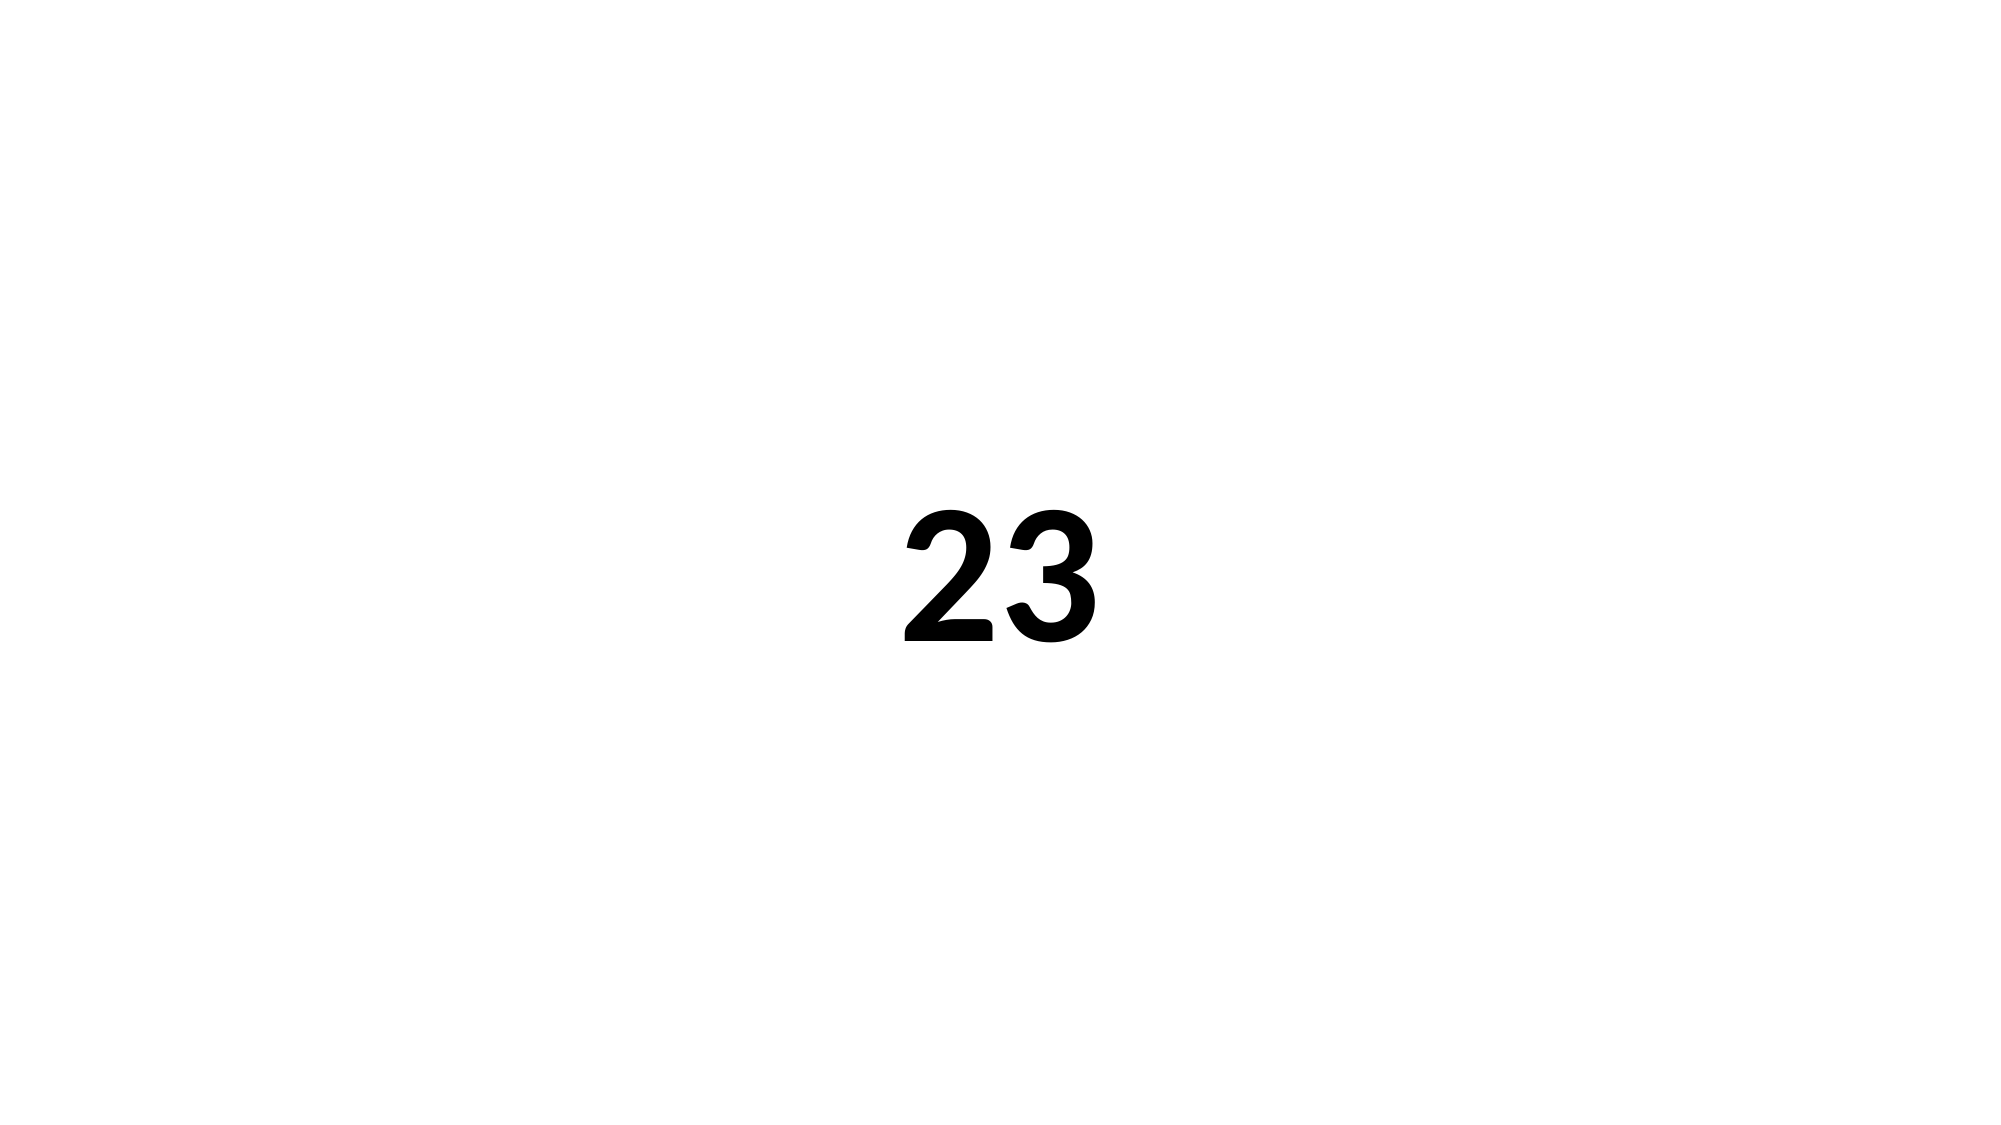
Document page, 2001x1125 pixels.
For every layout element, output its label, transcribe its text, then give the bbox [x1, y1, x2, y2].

text_box 23 [0, 433, 2000, 689]
